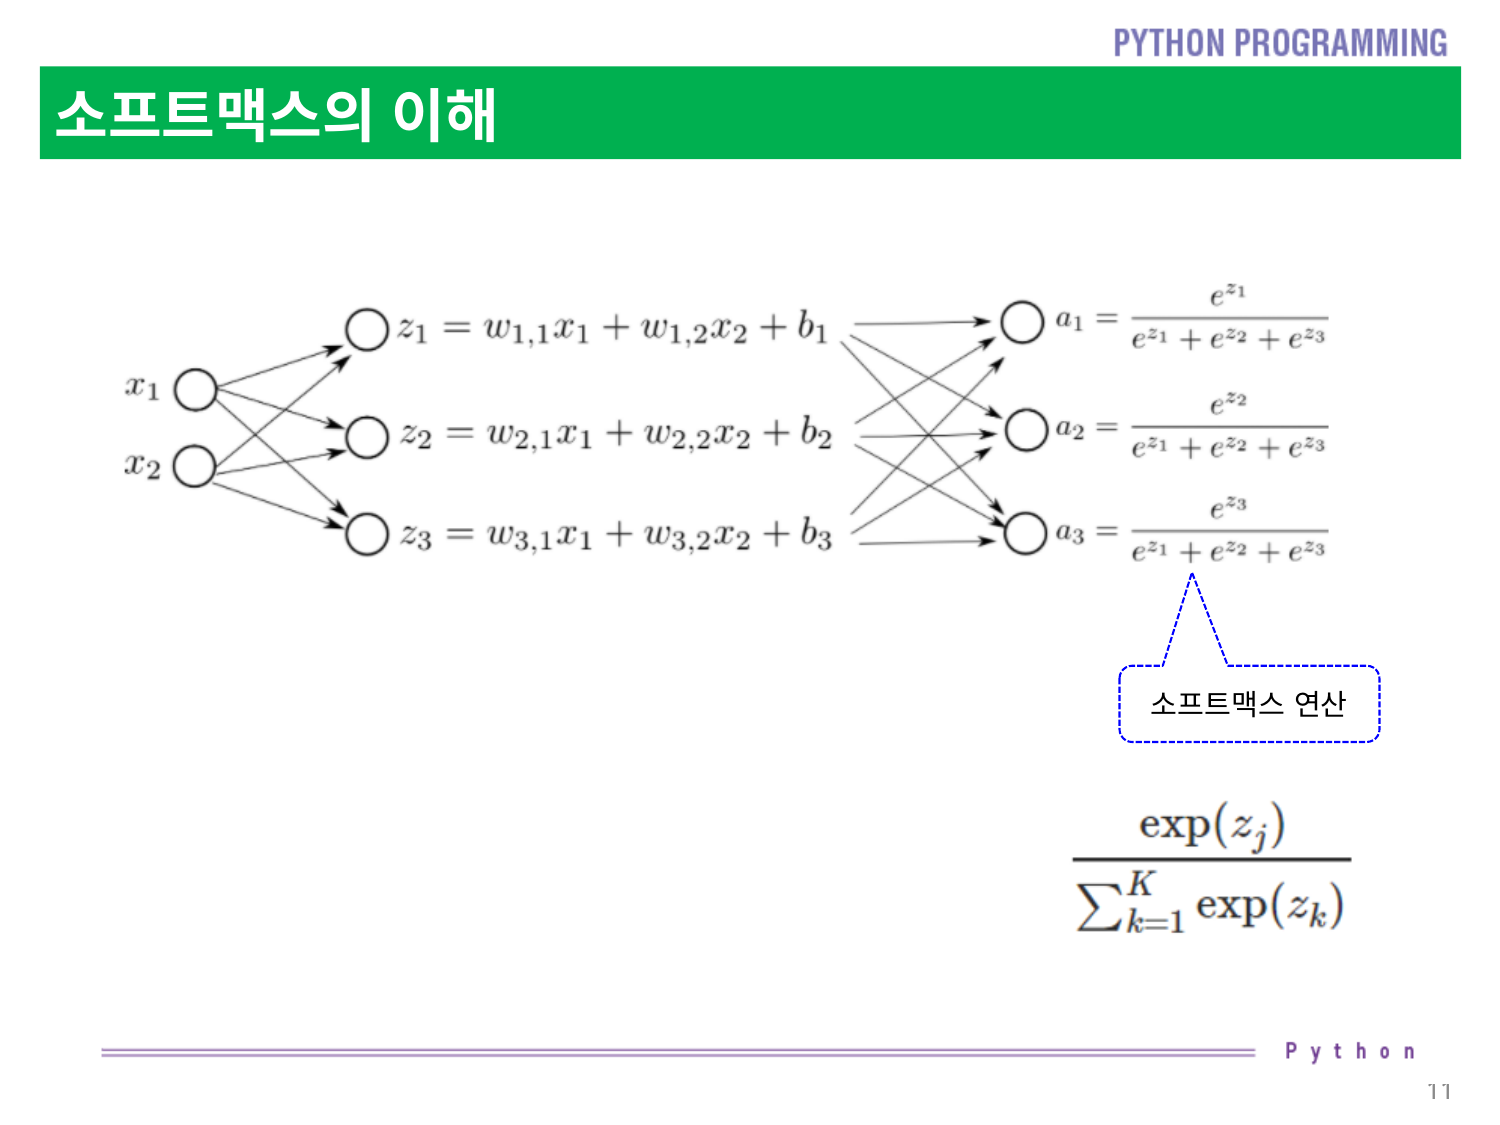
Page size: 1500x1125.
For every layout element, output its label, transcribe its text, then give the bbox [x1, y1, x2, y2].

picture [104, 269, 1380, 592]
picture [1055, 784, 1380, 966]
title 소프트맥스의 이해 [39, 76, 1444, 152]
text_box 소프트맥스 연산 [1117, 599, 1382, 745]
picture [1106, 13, 1462, 66]
picture [18, 1020, 1483, 1084]
slide_number 11 [1119, 1071, 1470, 1112]
